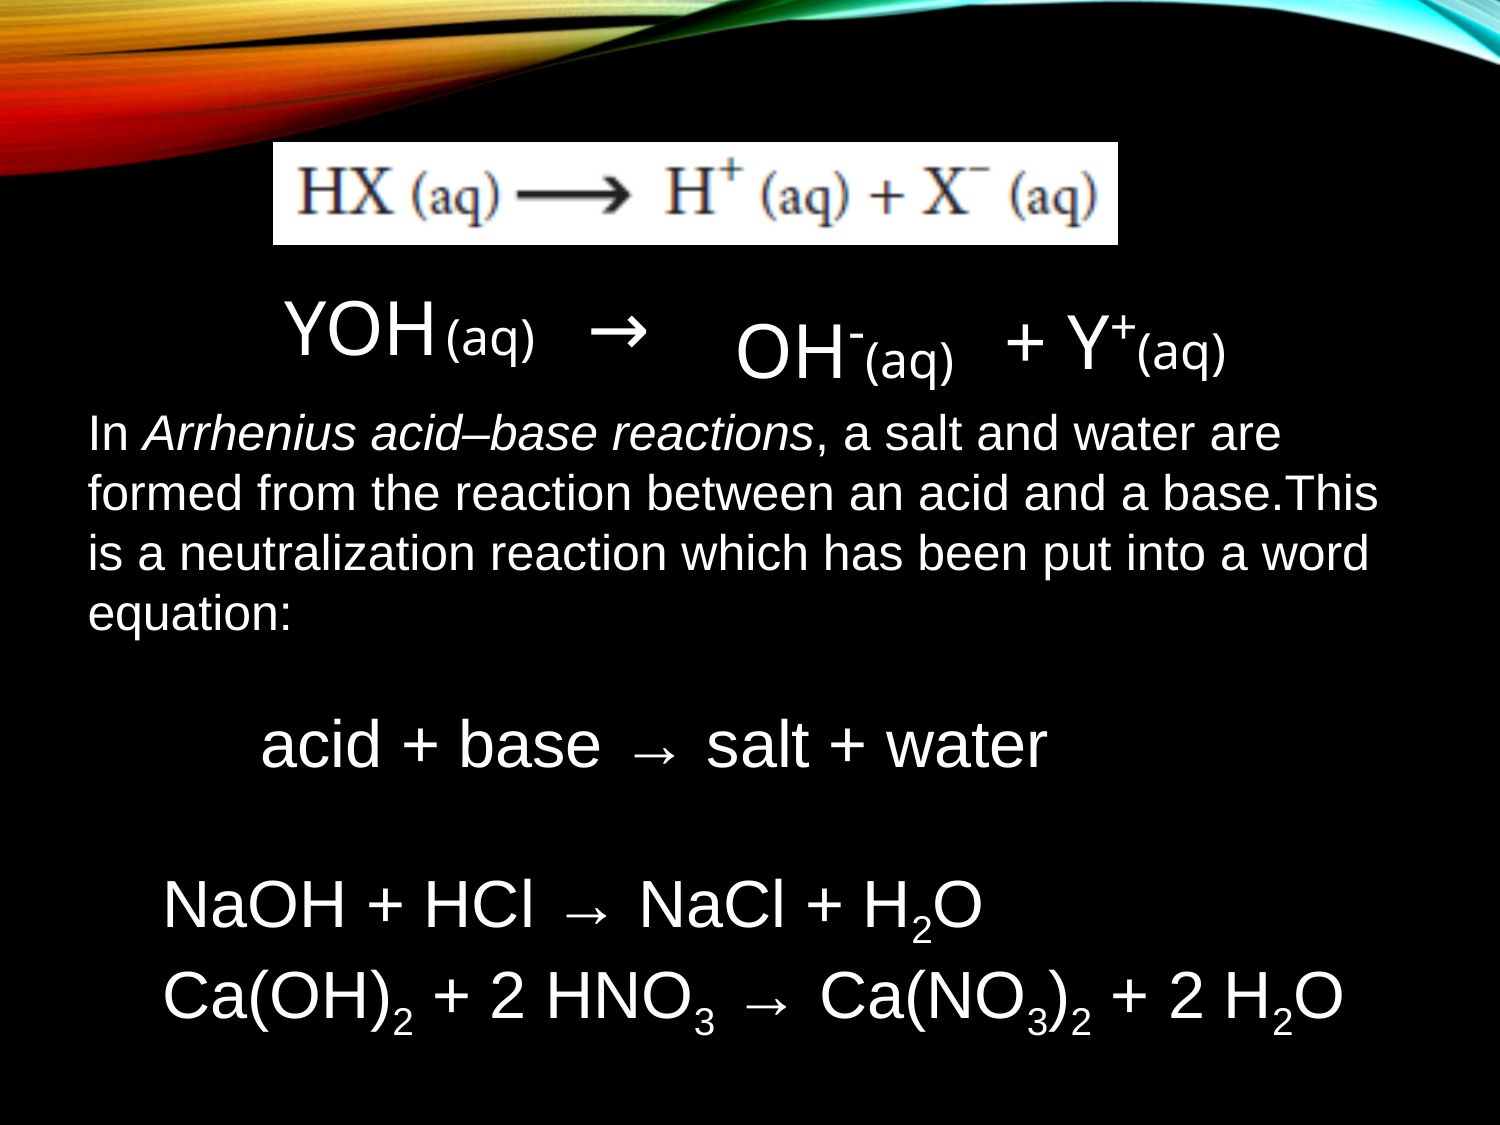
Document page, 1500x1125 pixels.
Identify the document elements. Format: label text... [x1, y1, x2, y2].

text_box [248, 273, 1282, 386]
text_box In Arrhenius acid–base reactions, a salt and water are formed from the reaction between an acid and a base.This is a neutralization reaction which has been put into a word equation: acid + base → salt + water NaOH + HCl → NaCl + H2O Ca(OH)2 + 2 HNO3 → Ca(NO3)2 + 2 H2O [87, 400, 1386, 1043]
picture [0, 0, 1500, 245]
